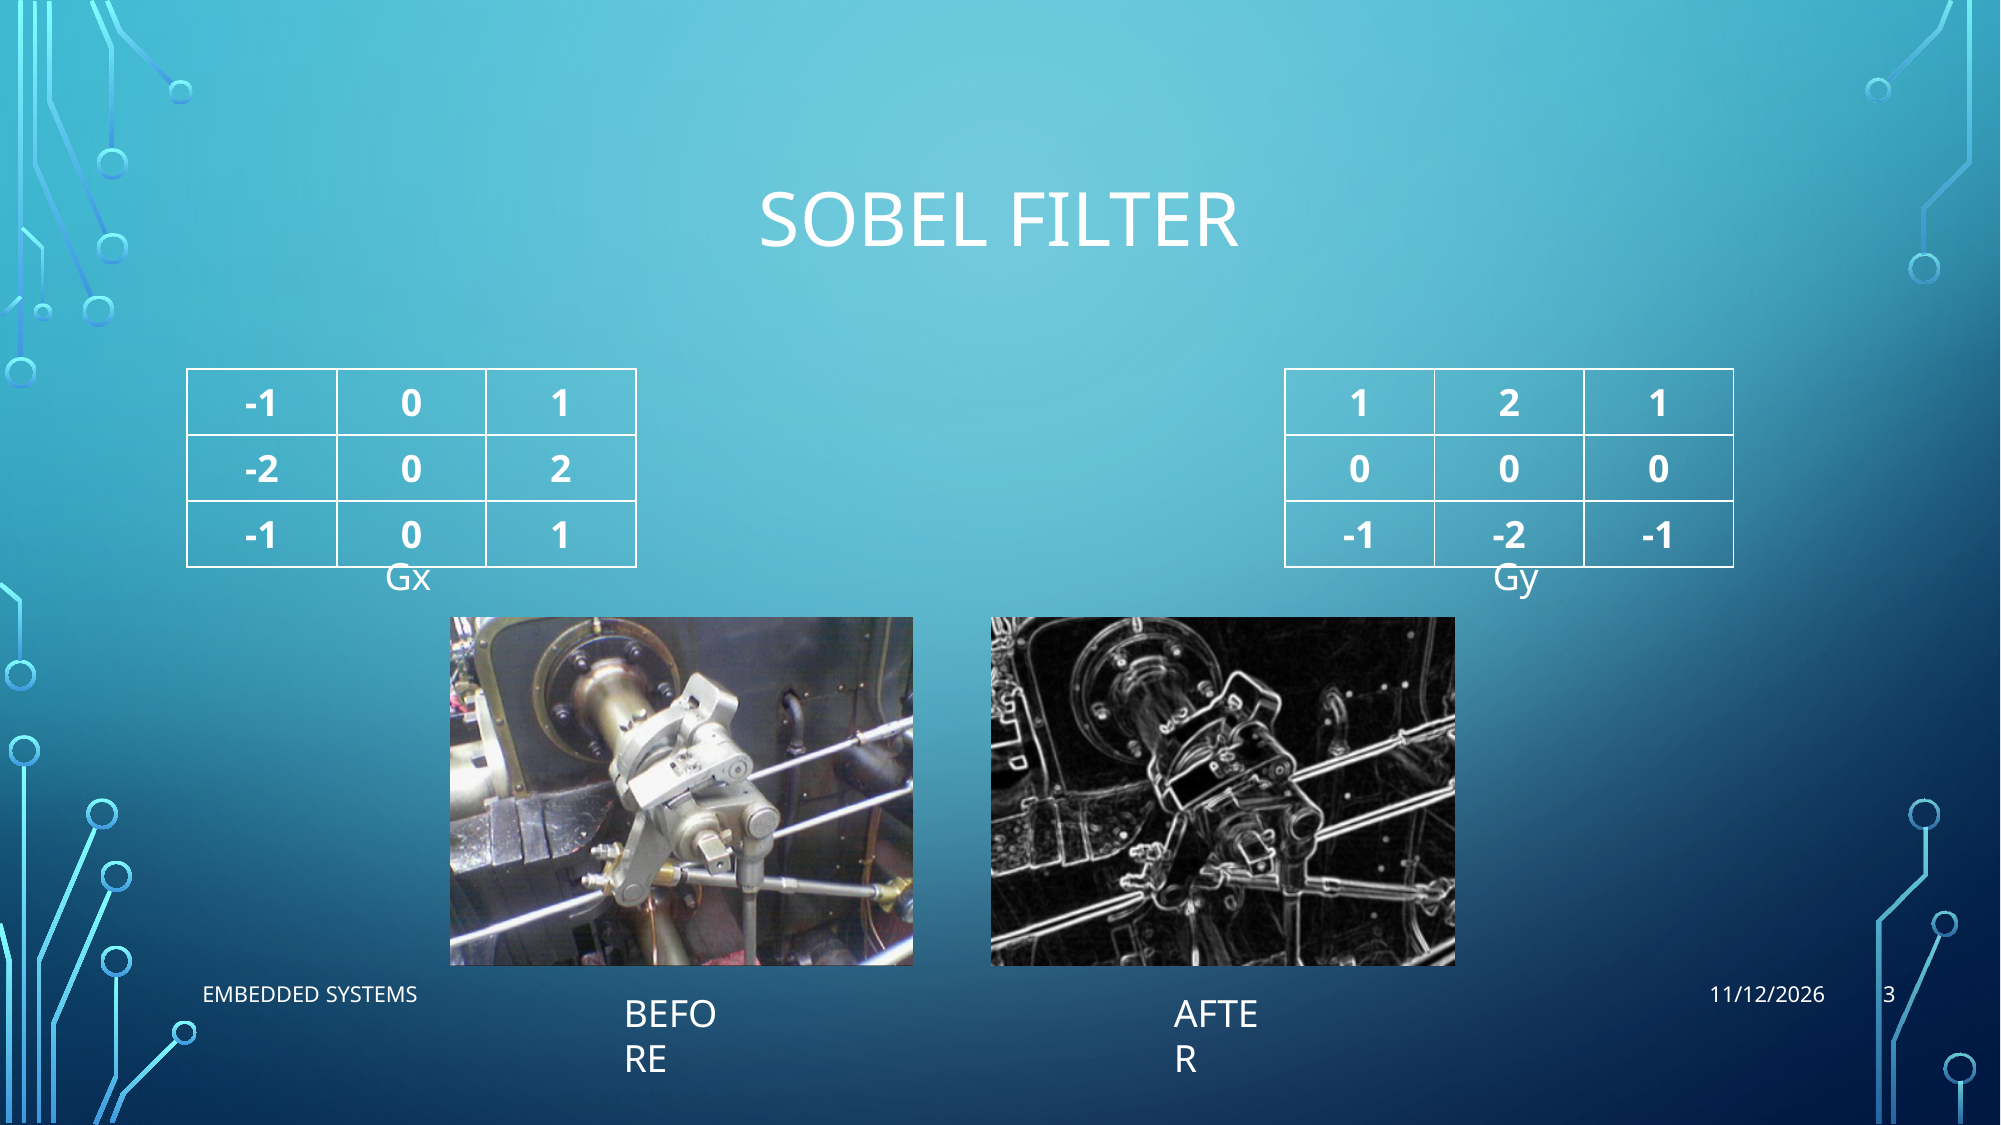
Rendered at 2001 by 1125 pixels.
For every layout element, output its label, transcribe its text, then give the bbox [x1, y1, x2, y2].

table_cell -2 [1435, 502, 1583, 566]
table_header 1 [487, 370, 635, 434]
table_cell 0 [338, 436, 485, 500]
title SOBEL FILTER [187, 101, 1813, 344]
table_cell 2 [487, 436, 635, 500]
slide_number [1390, 965, 1784, 1025]
table_header 1 [1585, 370, 1733, 434]
table_header 1 [1286, 370, 1434, 434]
table_cell -2 [188, 436, 336, 500]
text_box BEFORE [608, 983, 755, 1088]
table_cell 0 [338, 502, 485, 566]
table_cell 0 [1585, 436, 1733, 500]
table_cell 0 [1435, 436, 1583, 500]
text_box Gy [1477, 545, 1600, 606]
table_header 0 [338, 370, 485, 434]
picture [991, 617, 1455, 966]
picture [449, 617, 914, 966]
text_box AFTER [1158, 983, 1288, 1088]
table_cell 1 [487, 502, 635, 566]
table_cell -1 [1585, 502, 1733, 566]
slide_number 3 [1784, 965, 1911, 1025]
footer EMBEDDED SYSTEMS [187, 965, 1211, 1025]
table_cell -1 [1286, 502, 1434, 566]
table_cell -1 [188, 502, 336, 566]
table_header -1 [188, 370, 336, 434]
text_box Gx [369, 545, 492, 606]
table_header 2 [1435, 370, 1583, 434]
table_cell 0 [1286, 436, 1434, 500]
